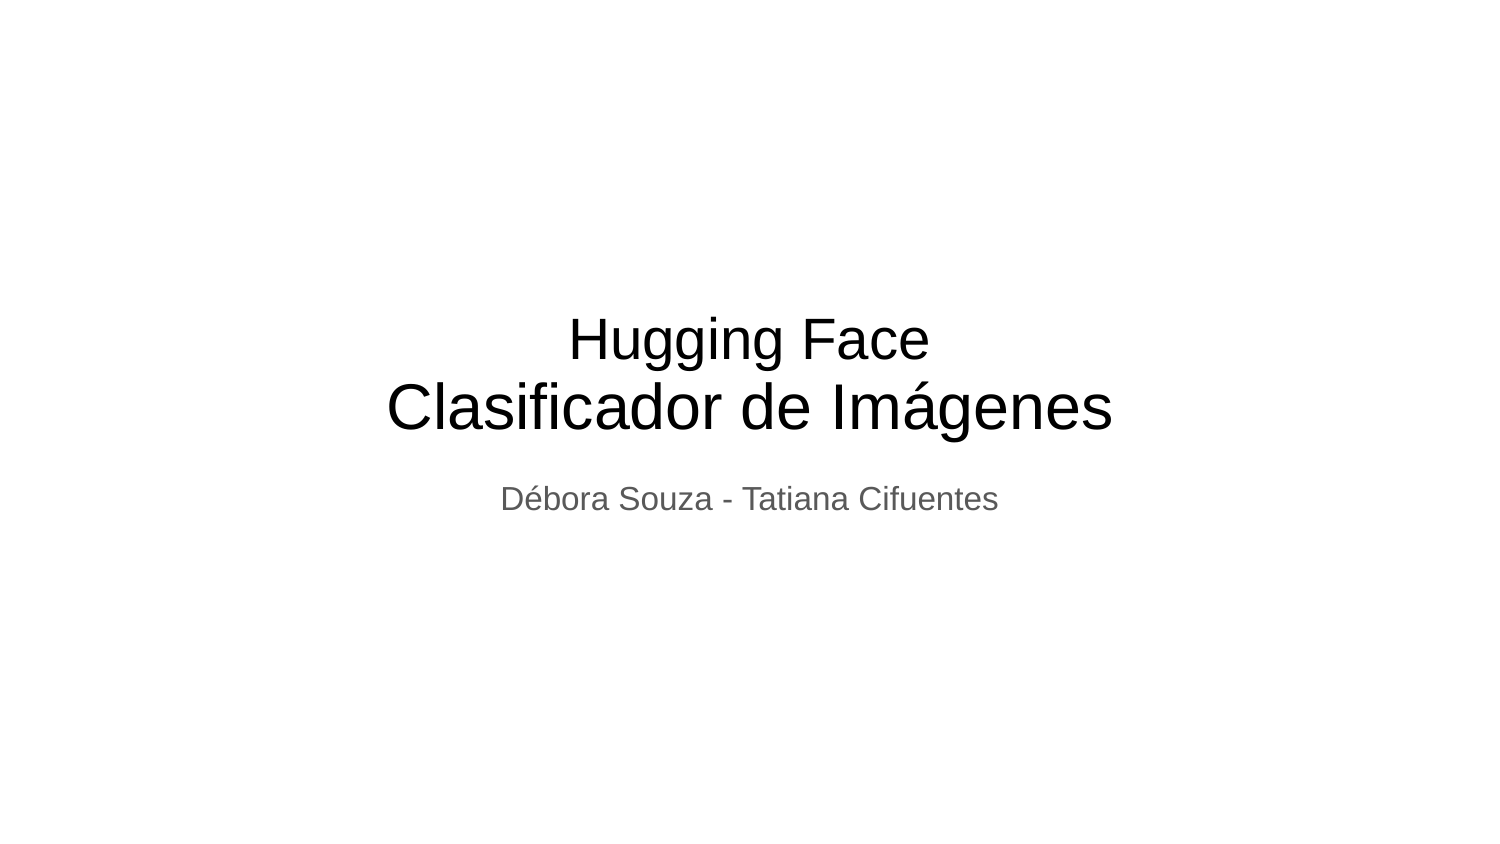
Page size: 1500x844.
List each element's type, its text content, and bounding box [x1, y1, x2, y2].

title Hugging Face Clasificador de Imágenes [51, 122, 1449, 459]
subtitle Débora Souza - Tatiana Cifuentes [51, 464, 1449, 595]
